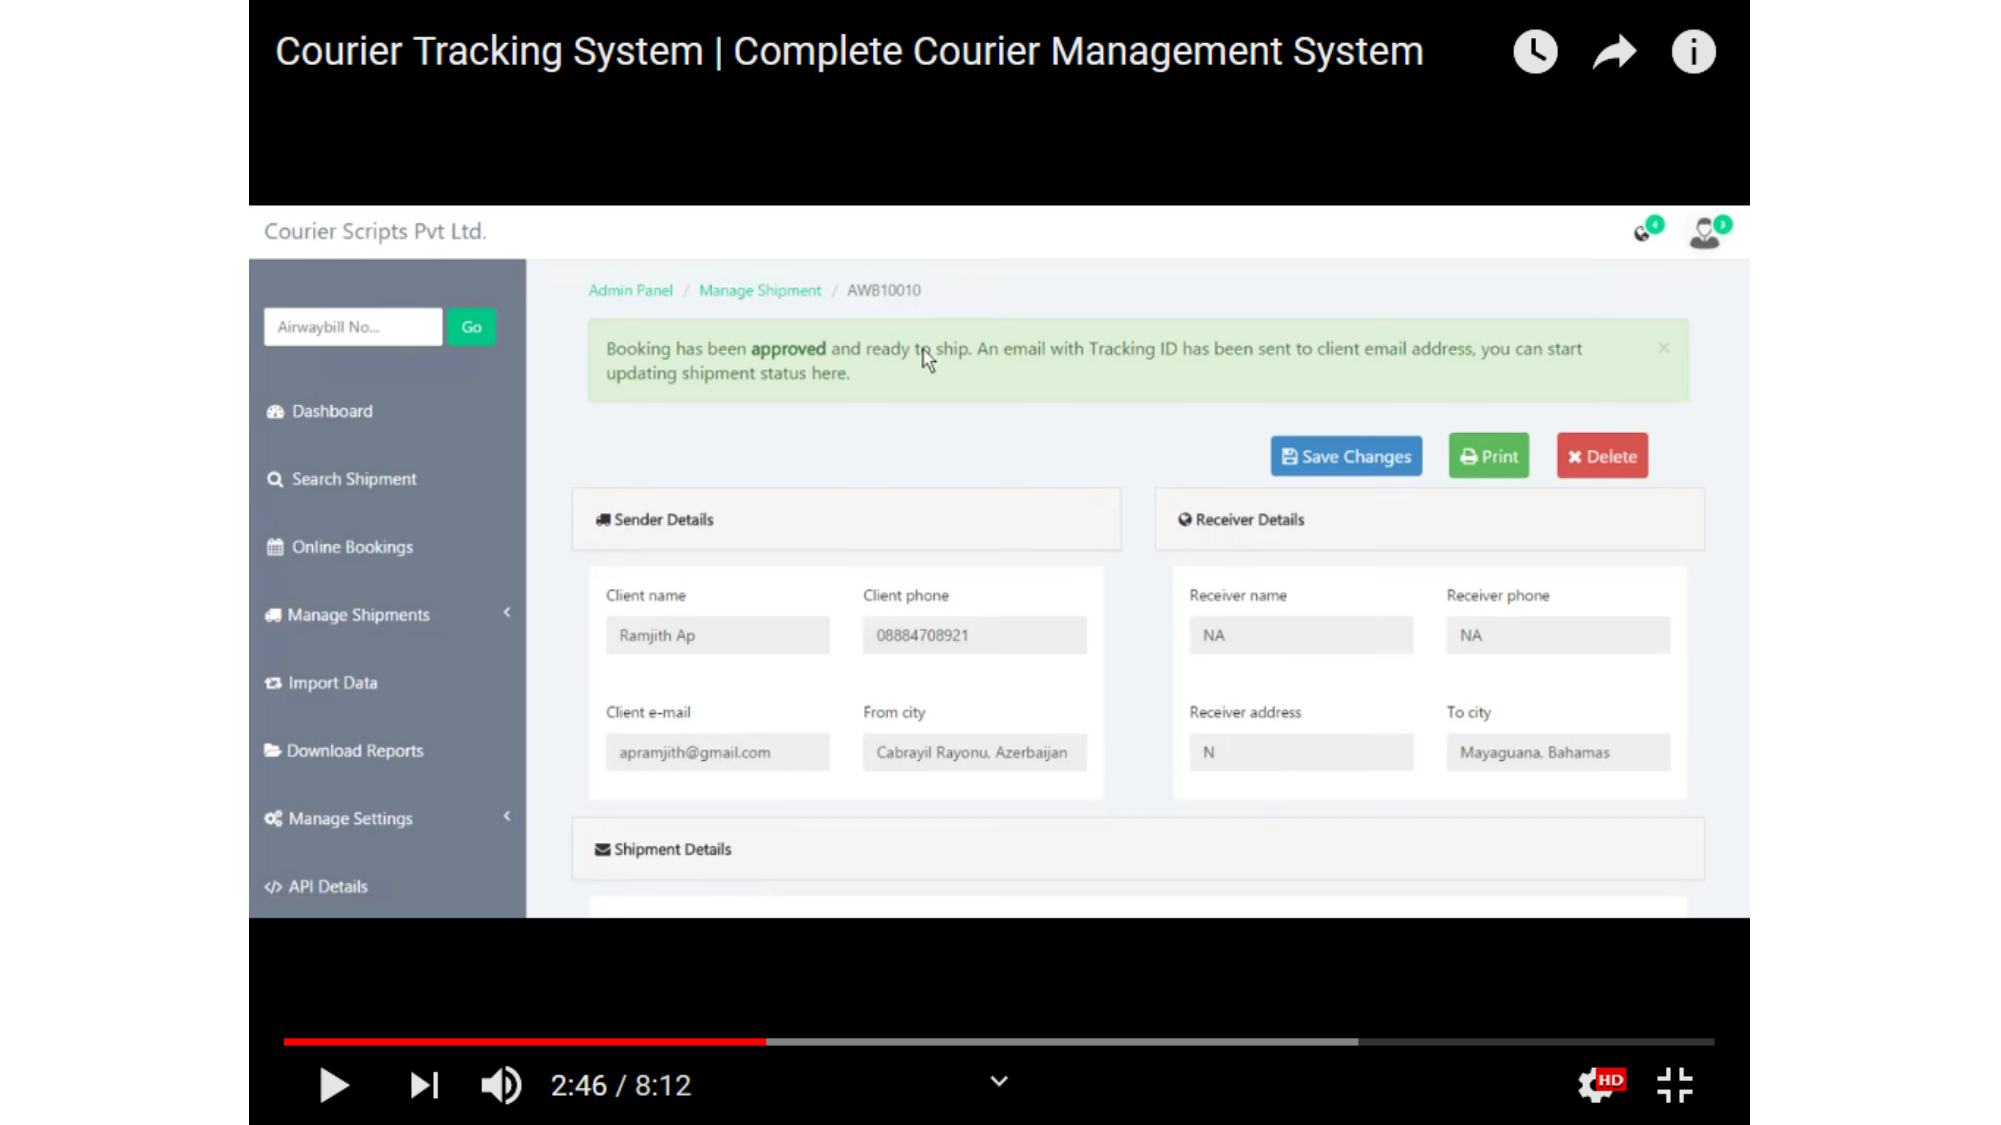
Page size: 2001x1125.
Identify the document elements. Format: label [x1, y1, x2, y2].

picture [249, 0, 1750, 1125]
